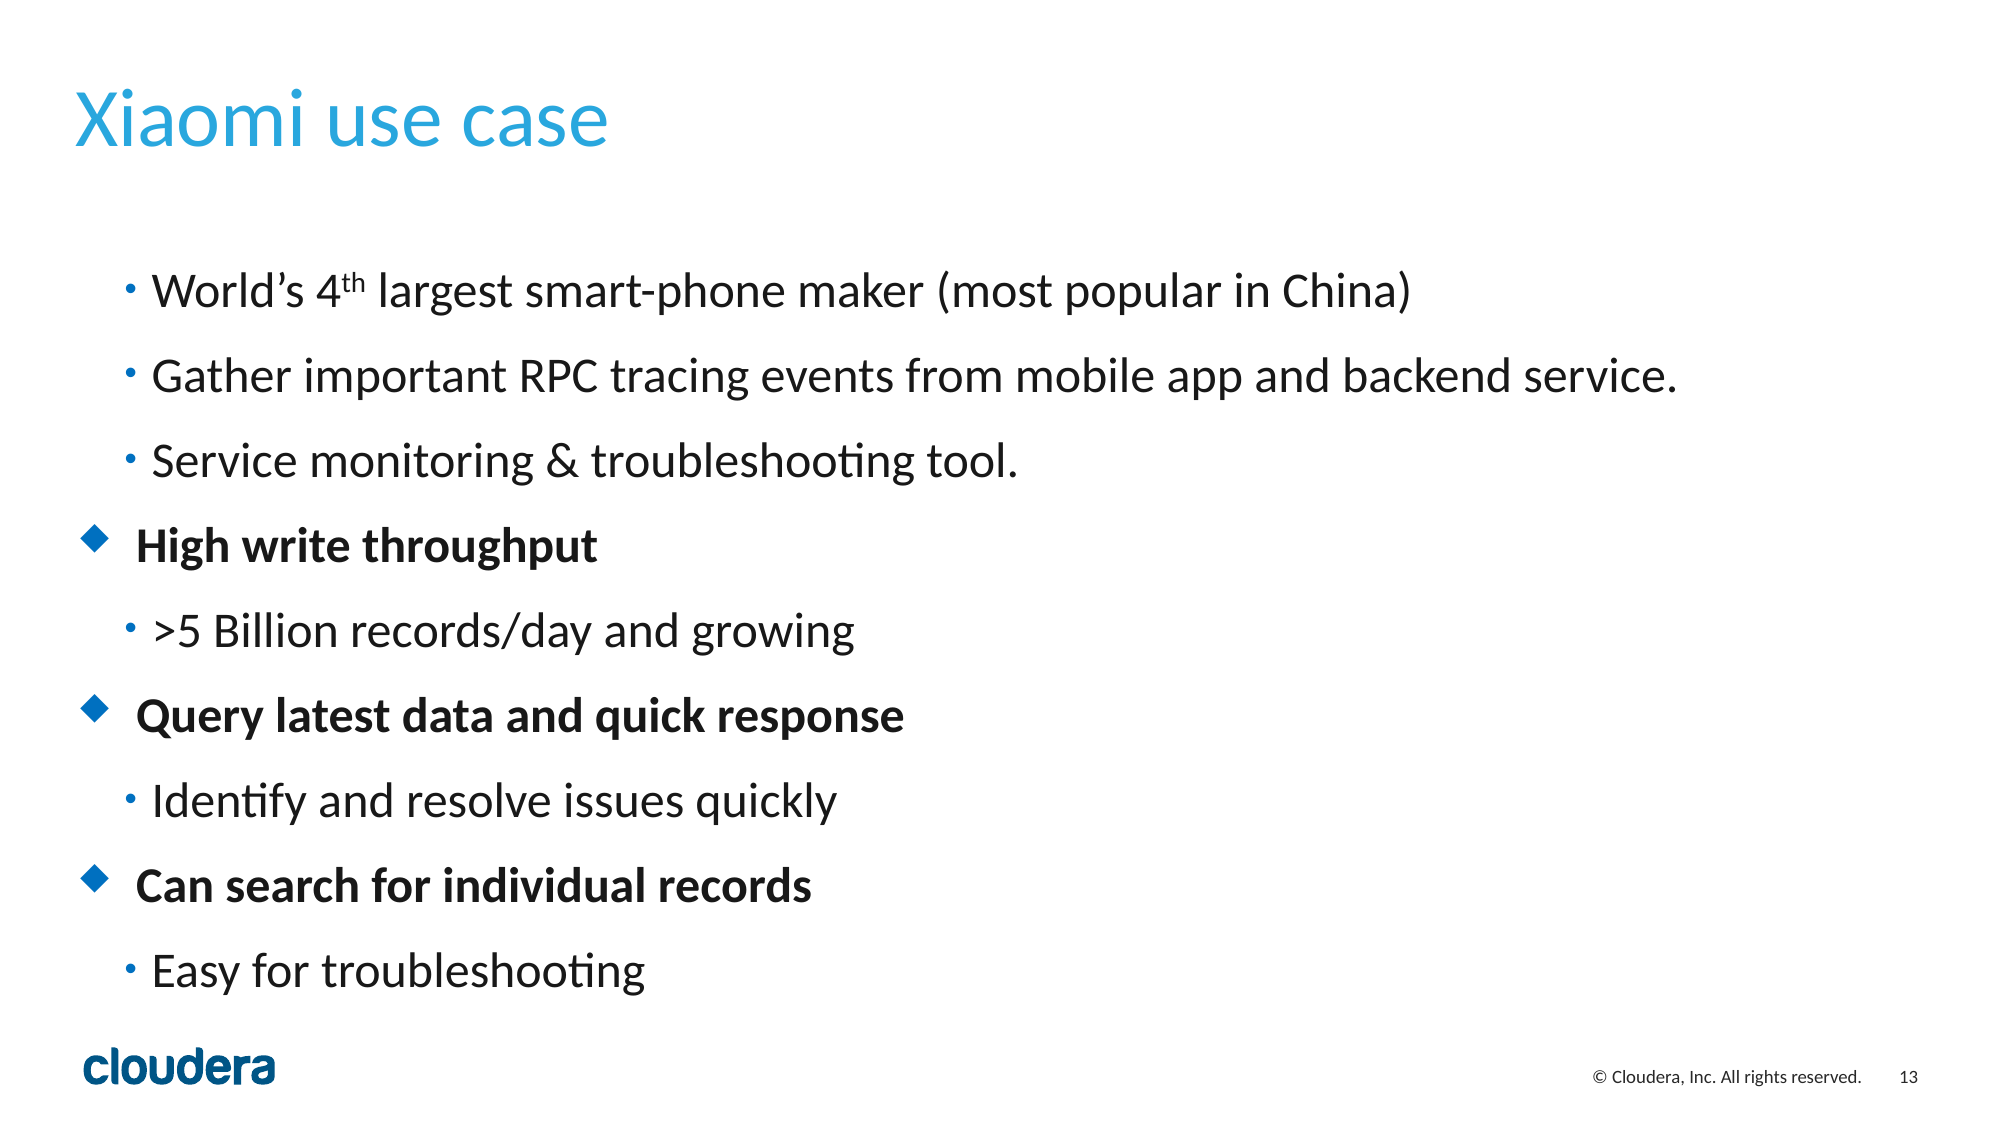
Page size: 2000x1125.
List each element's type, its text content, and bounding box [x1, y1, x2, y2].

title Xiaomi use case [60, 75, 1916, 205]
list World’s 4th largest smart-phone maker (most popular in China) Gather important RPC tracing events from mobile app and backend service. Service monitoring & troubleshooting tool. High write throughput >5 Billion records/day and growing Query latest data and quick response Identify and resolve issues quickly Can search for individual records Easy for troubleshooting [62, 235, 1919, 1017]
